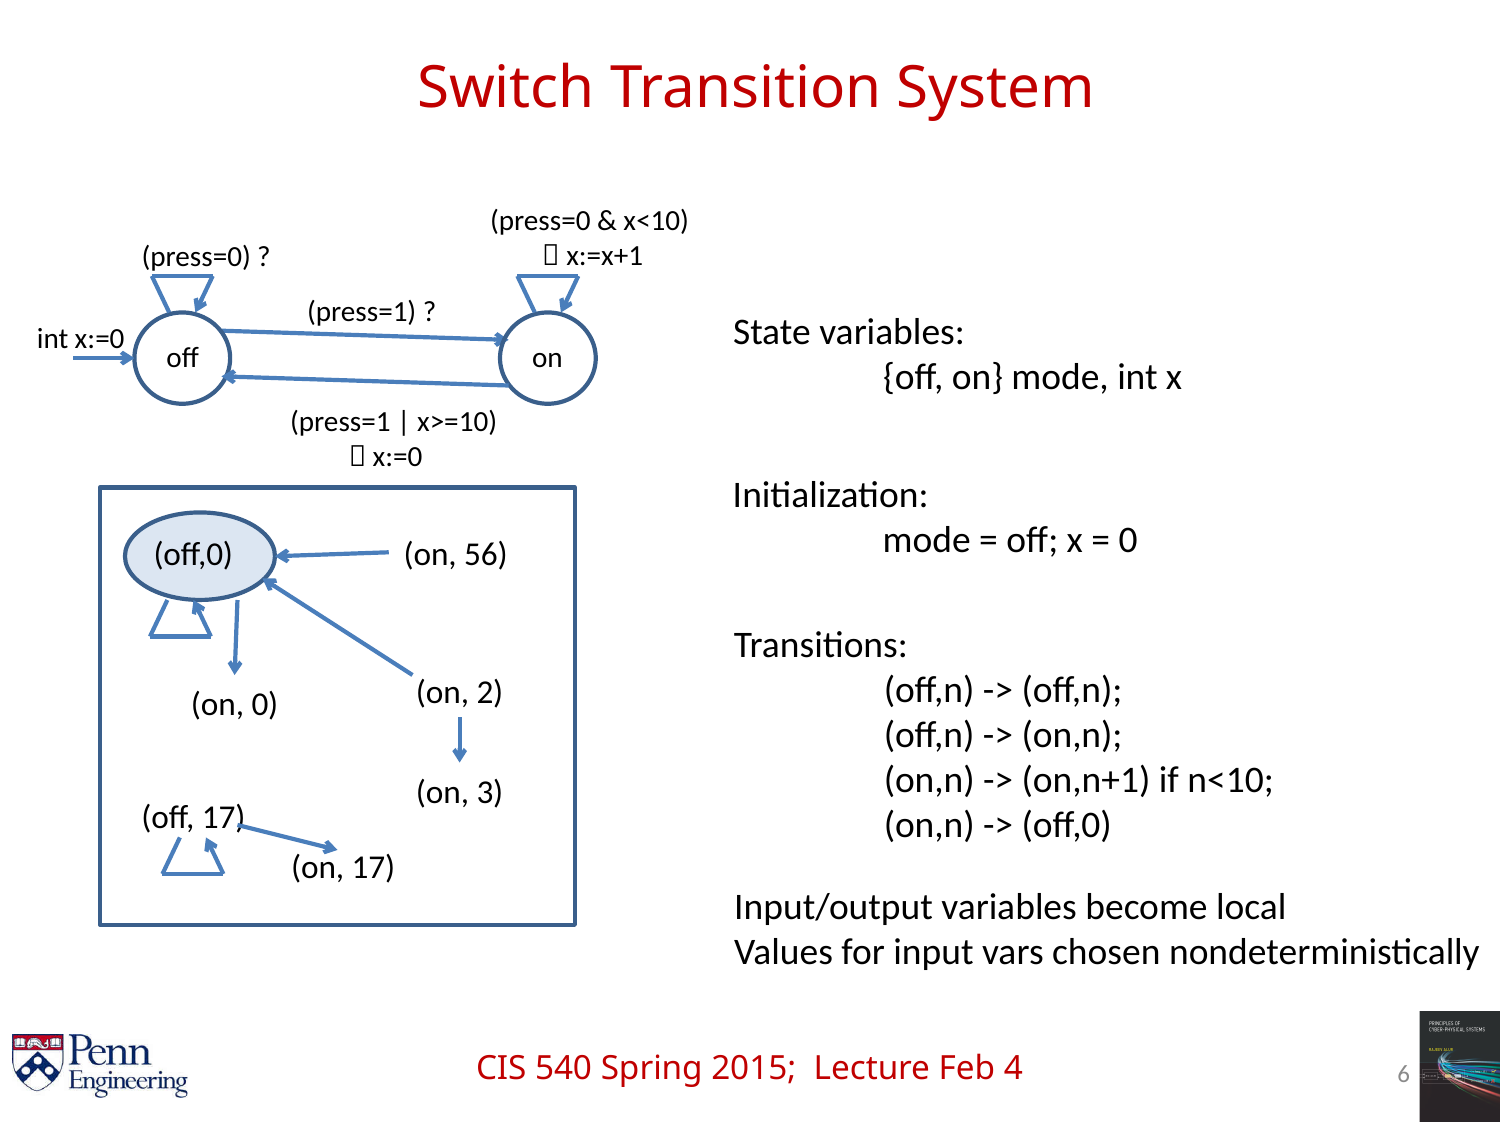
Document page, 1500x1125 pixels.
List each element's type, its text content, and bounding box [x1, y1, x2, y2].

title Switch Transition System [112, 24, 1400, 143]
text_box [517, 275, 579, 313]
text_box (press=0 & x<10)  x:=x+1 [475, 193, 711, 279]
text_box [134, 312, 231, 404]
text_box (on, 0) [175, 674, 294, 730]
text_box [237, 824, 338, 851]
text_box [98, 485, 577, 927]
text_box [234, 599, 238, 676]
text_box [162, 837, 224, 875]
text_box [262, 578, 413, 676]
text_box (off, 17) [126, 787, 261, 843]
text_box (on, 2) [400, 662, 519, 718]
text_box (press=1 | x>=10)  x:=0 [275, 394, 513, 480]
text_box (off,0) [138, 524, 249, 580]
text_box (on, 56) [388, 524, 523, 580]
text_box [149, 599, 212, 637]
text_box Initialization: mode = off; x = 0 [717, 462, 1153, 568]
text_box (press=0) ? [126, 230, 286, 280]
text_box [221, 376, 509, 386]
text_box Transitions: (off,n) -> (off,n); (off,n) -> (on,n); (on,n) -> (on,n+1) if n<10; (on,n) -> (off,0) [719, 612, 1290, 853]
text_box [499, 312, 596, 404]
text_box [151, 275, 213, 313]
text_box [235, 330, 494, 341]
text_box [274, 552, 388, 557]
text_box int x:=0 [22, 312, 132, 363]
text_box Input/output variables become local Values for input vars chosen nondeterministically [719, 874, 1496, 980]
text_box (on, 3) [400, 762, 519, 818]
text_box (on, 17) [276, 837, 411, 893]
text_box State variables: {off, on} mode, int x [718, 299, 1198, 405]
text_box (press=1) ? [292, 285, 452, 329]
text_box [0, 1007, 1500, 1125]
